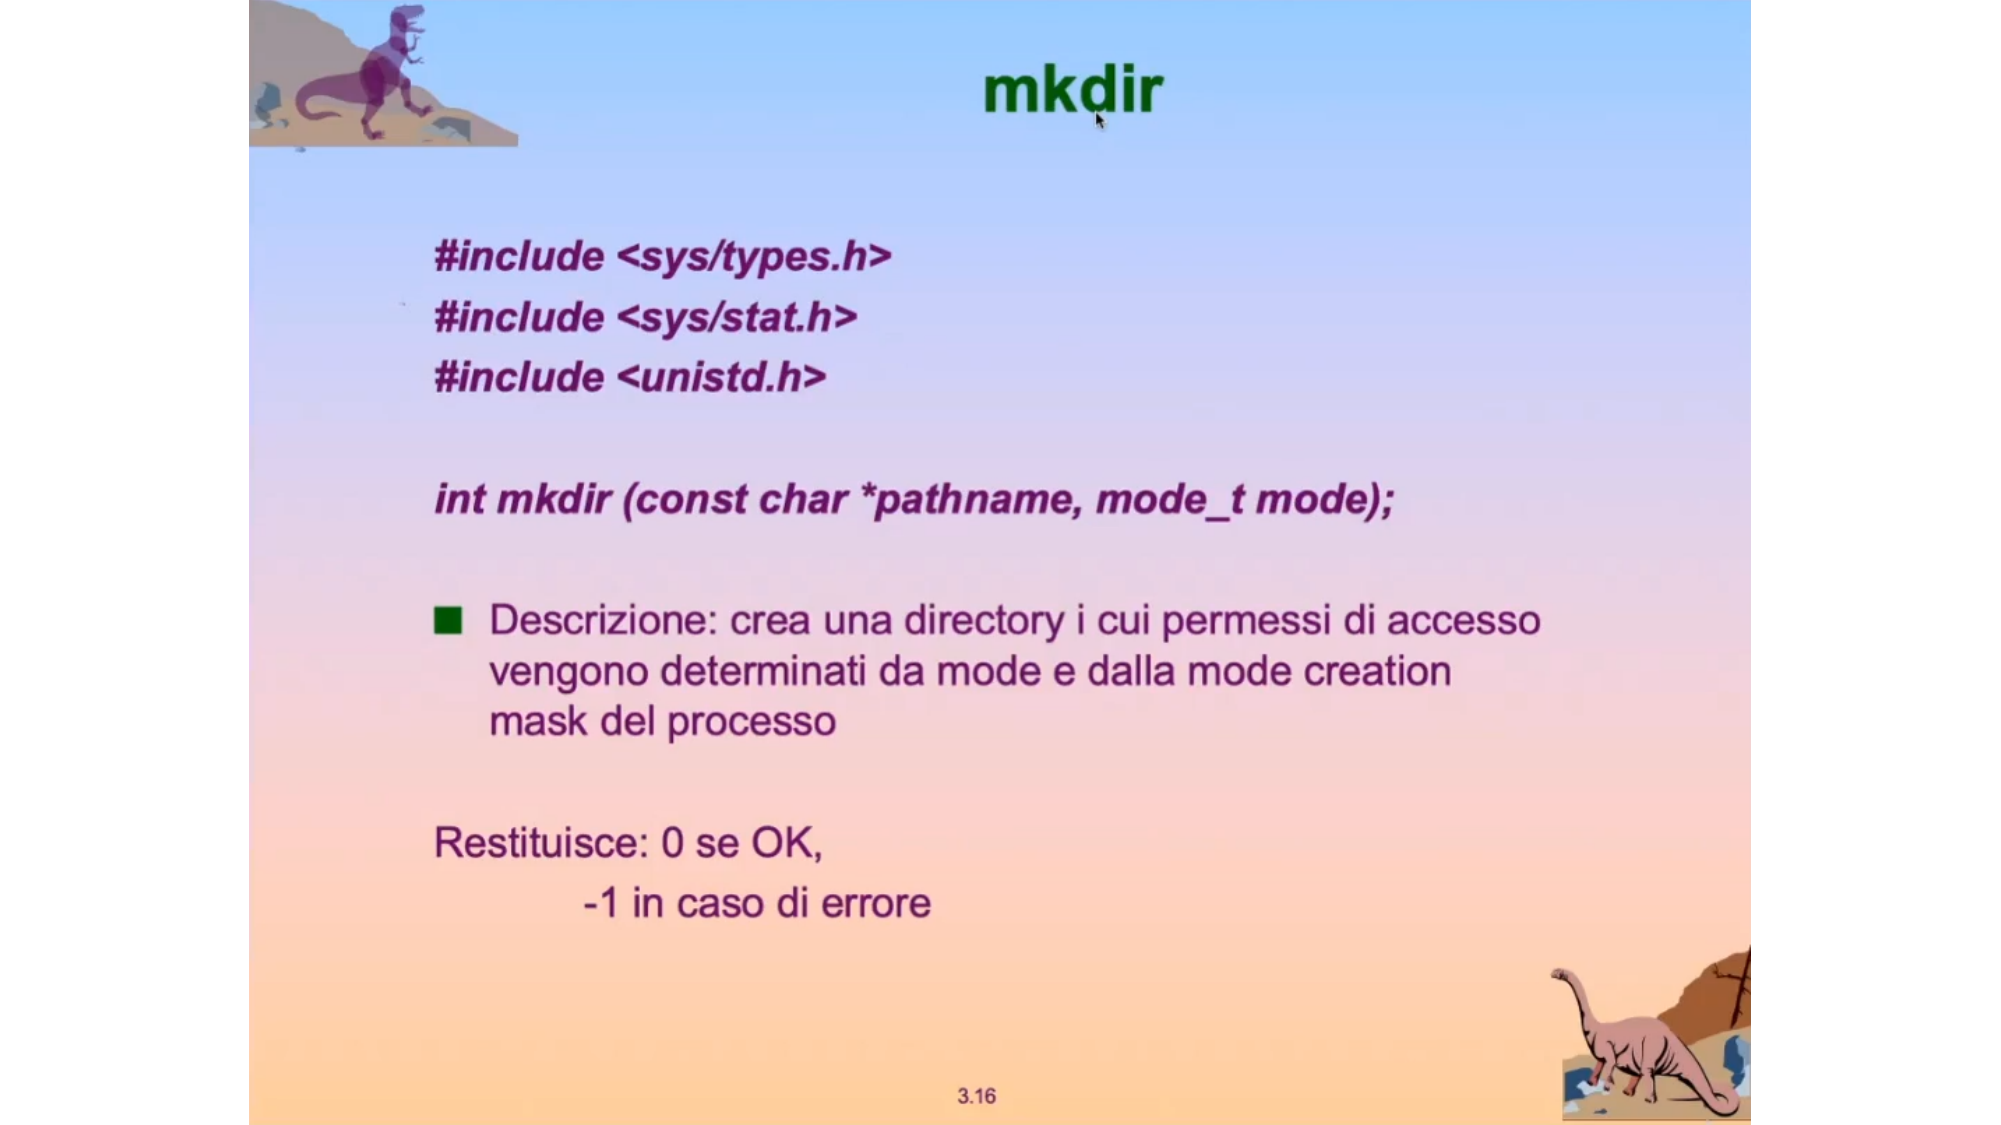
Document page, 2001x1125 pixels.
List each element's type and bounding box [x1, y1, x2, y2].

picture [249, 0, 1751, 1125]
